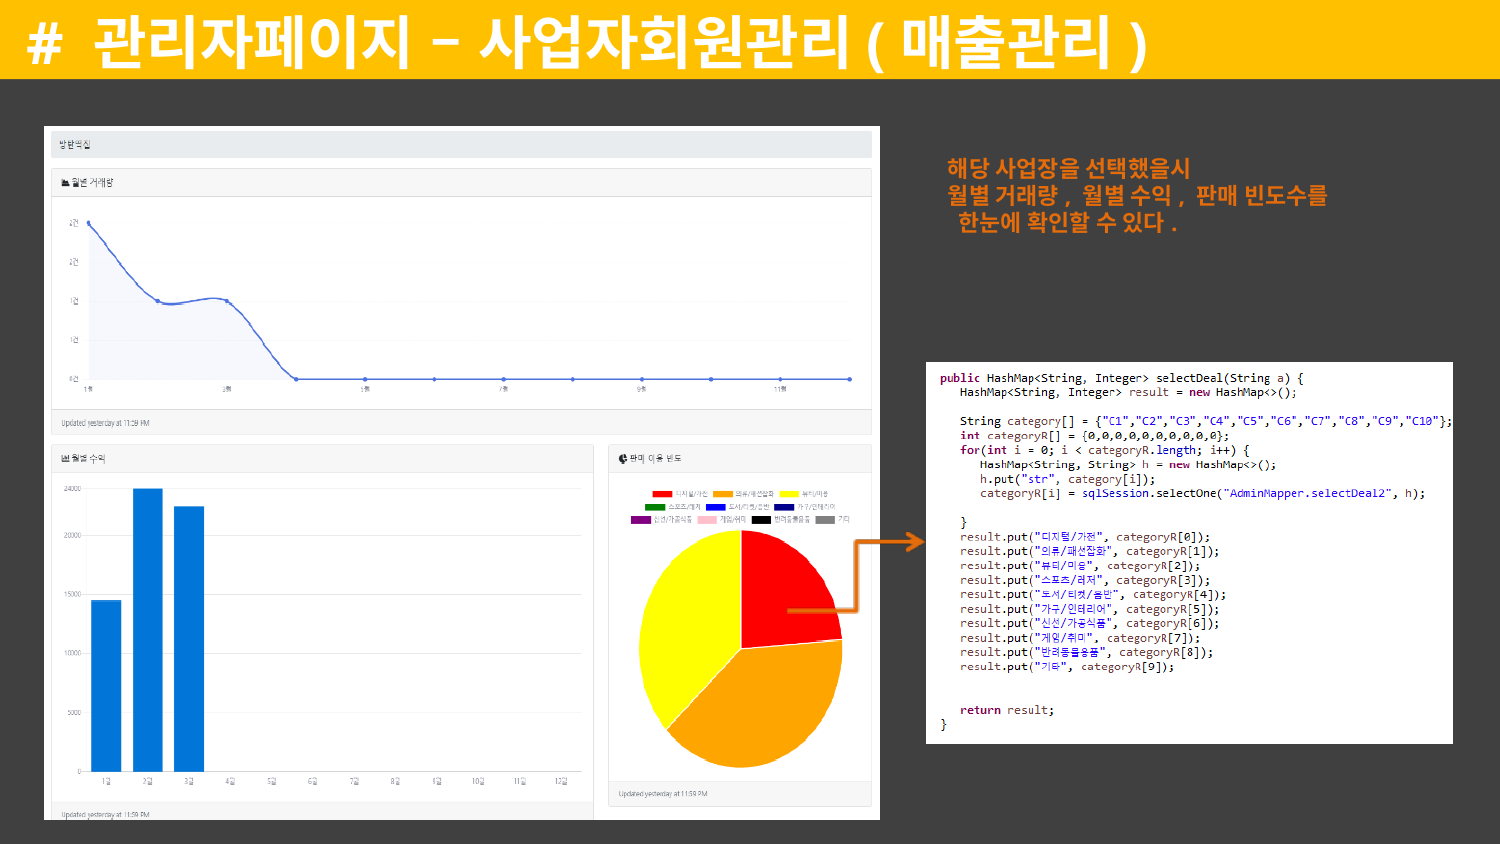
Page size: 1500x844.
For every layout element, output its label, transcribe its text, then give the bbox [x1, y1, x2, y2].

text_box 해당 사업장을 선택했을시 월별 거래량, 월별 수익, 판매 빈도수를 한눈에 확인할 수 있다. [932, 216, 1376, 244]
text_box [0, 0, 1500, 205]
picture [44, 126, 1453, 821]
